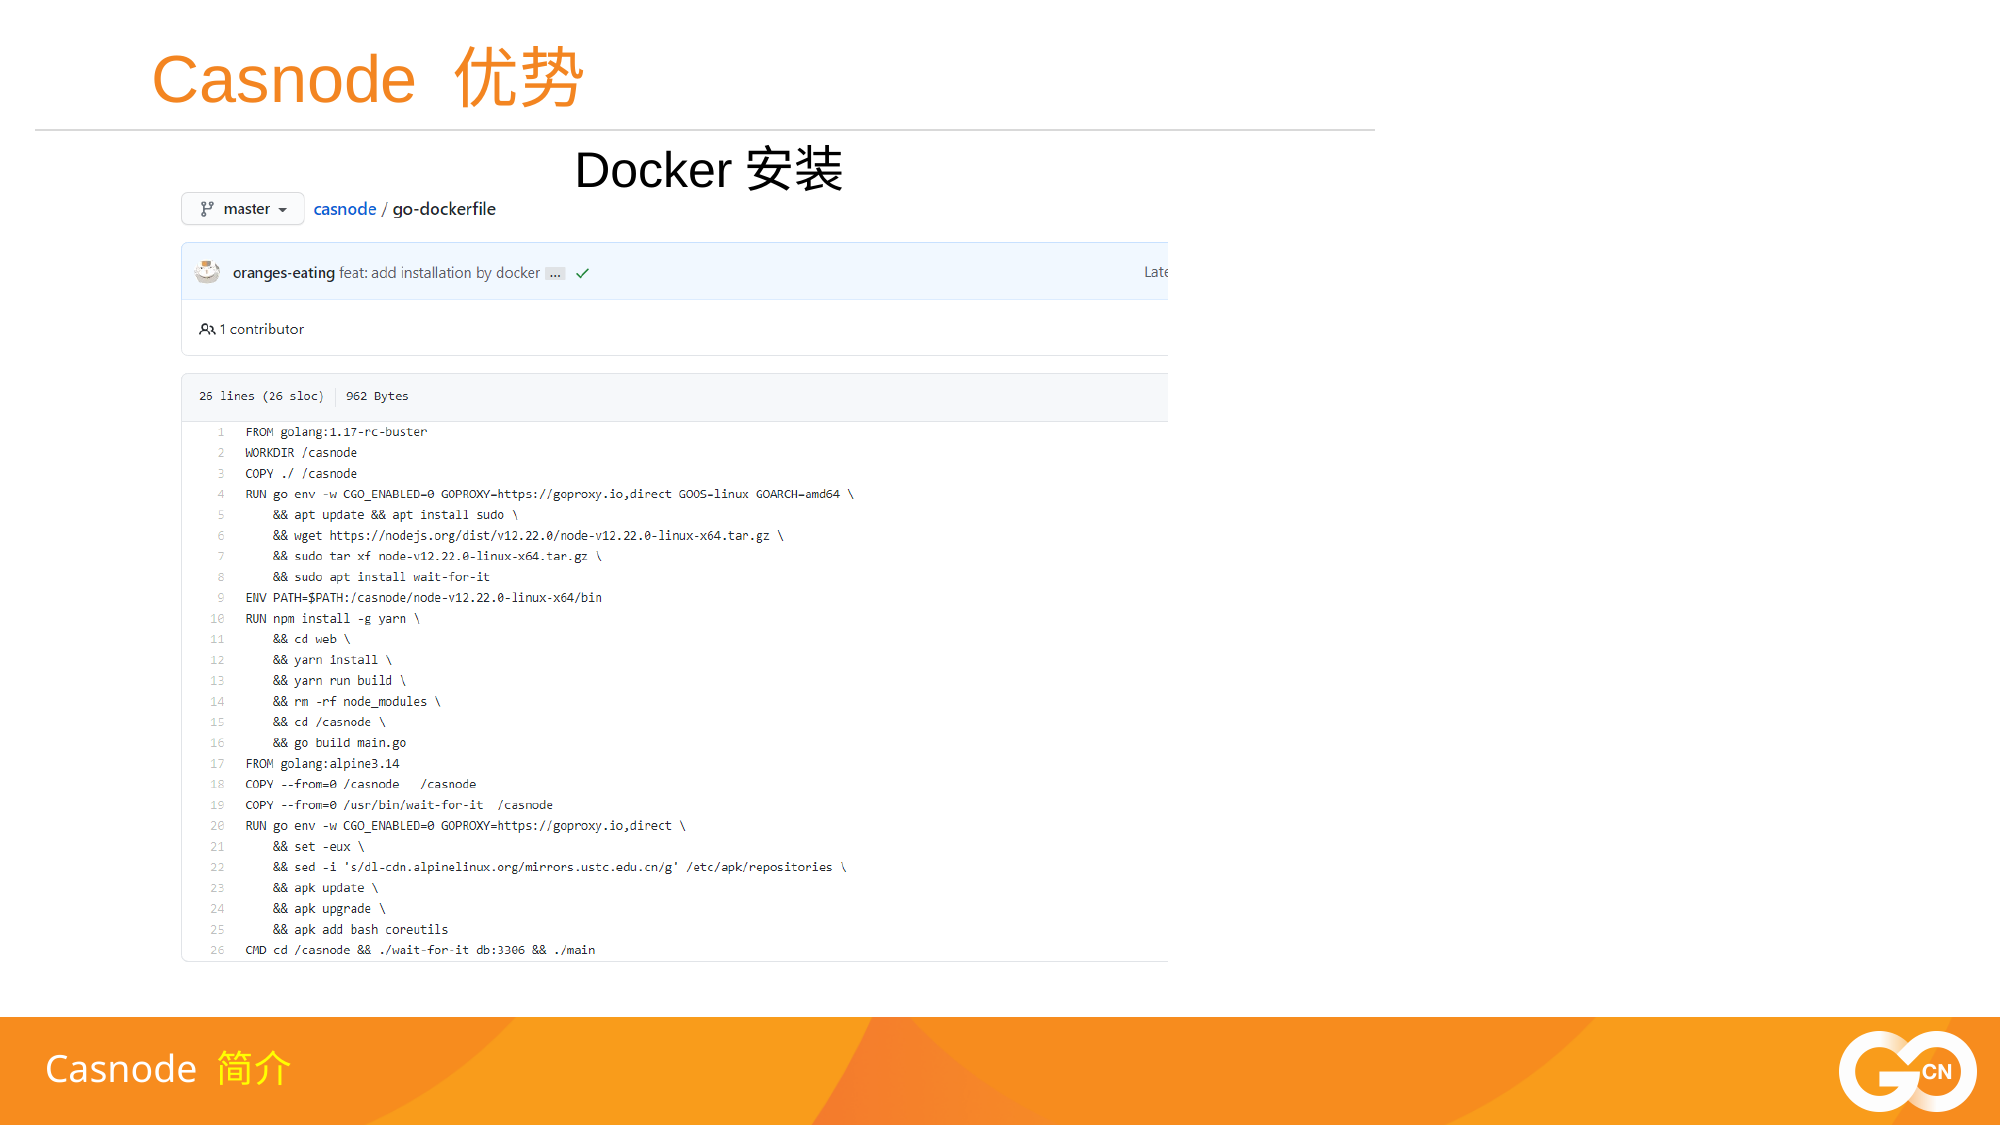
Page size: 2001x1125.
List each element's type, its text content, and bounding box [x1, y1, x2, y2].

text_box Casnode 简介 [29, 1030, 650, 1108]
picture [0, 1017, 2000, 1125]
picture [142, 169, 1168, 983]
text_box Casnode 优势 [136, 28, 601, 124]
text_box Docker安装 [559, 129, 1441, 205]
